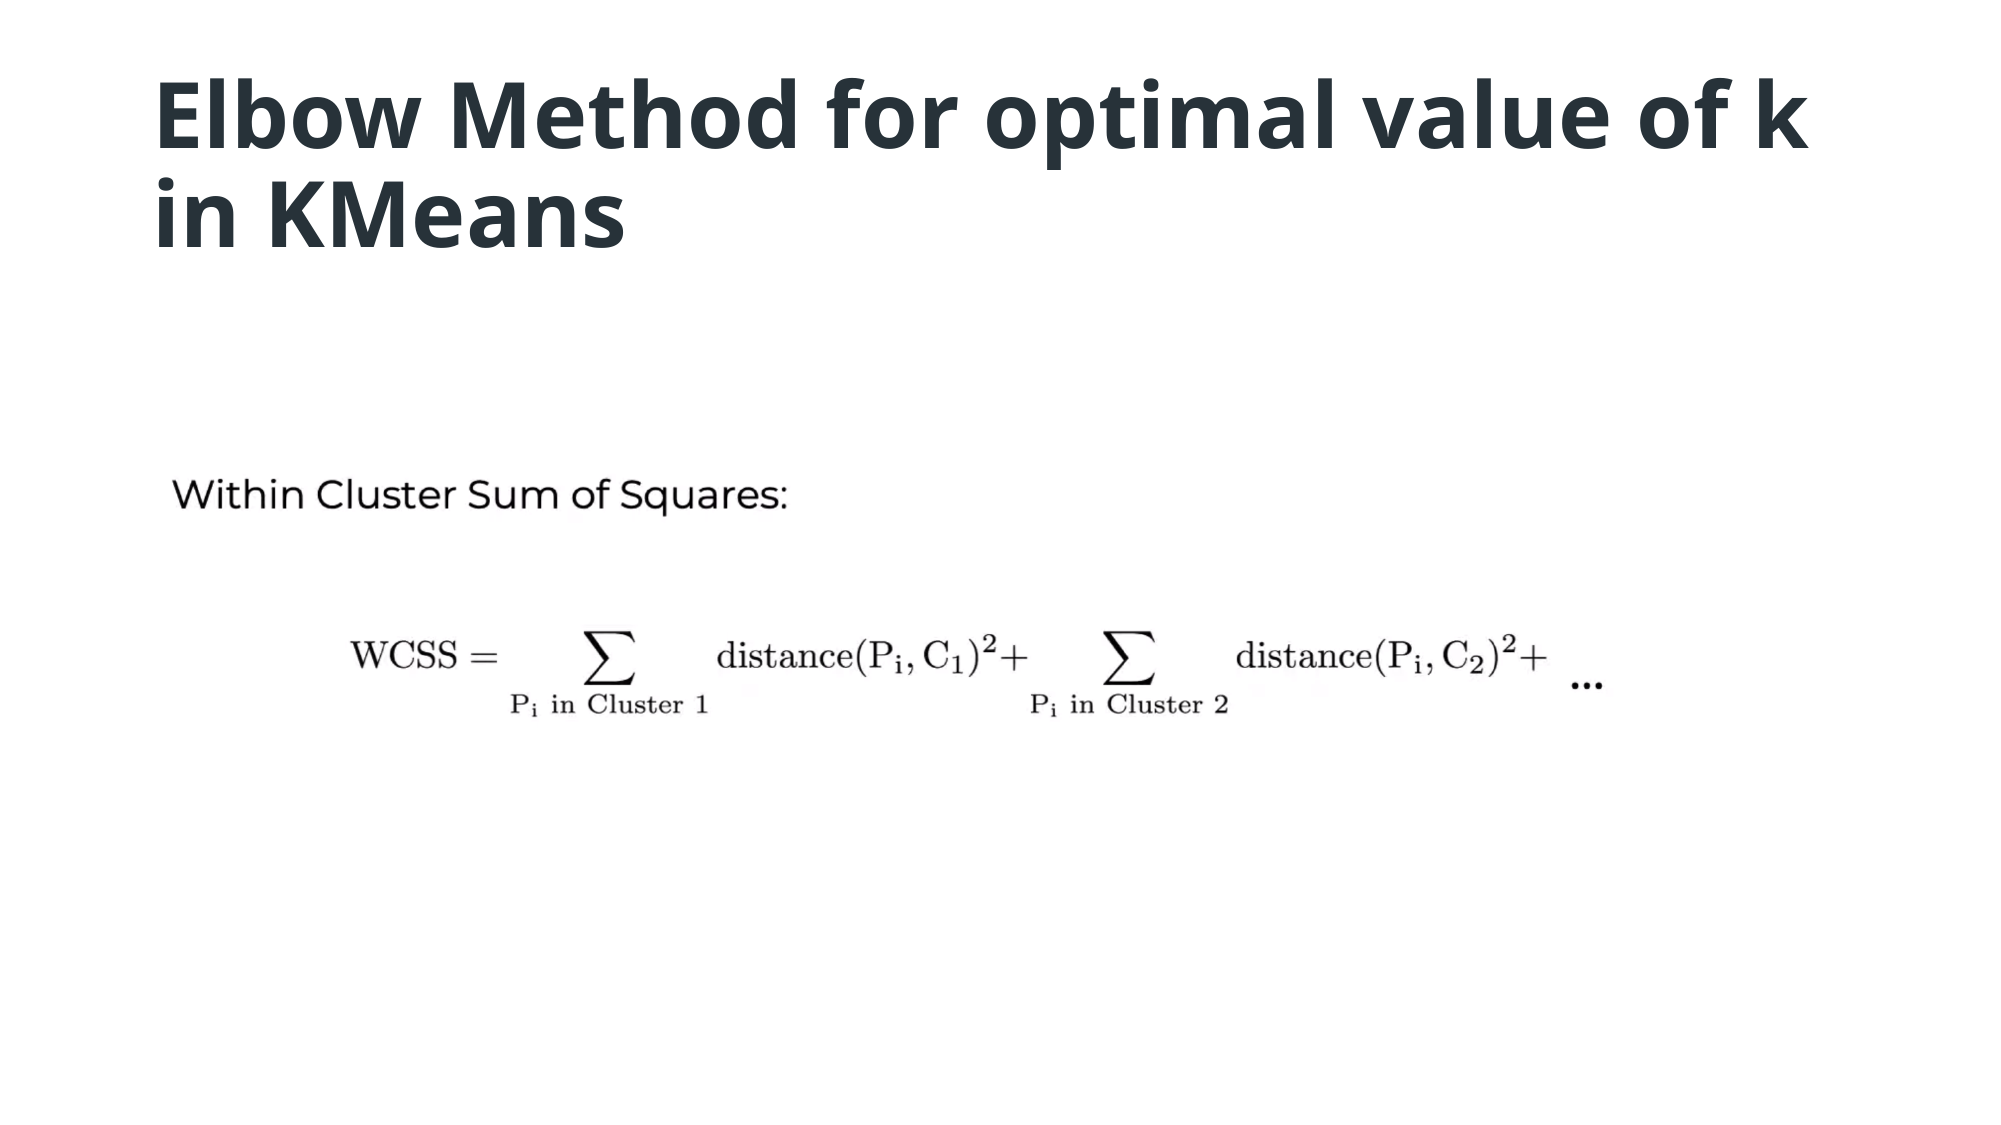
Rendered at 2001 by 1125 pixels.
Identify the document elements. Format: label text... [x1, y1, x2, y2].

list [137, 357, 1863, 955]
title Elbow Method for optimal value of k in KMeans [137, 59, 1863, 278]
